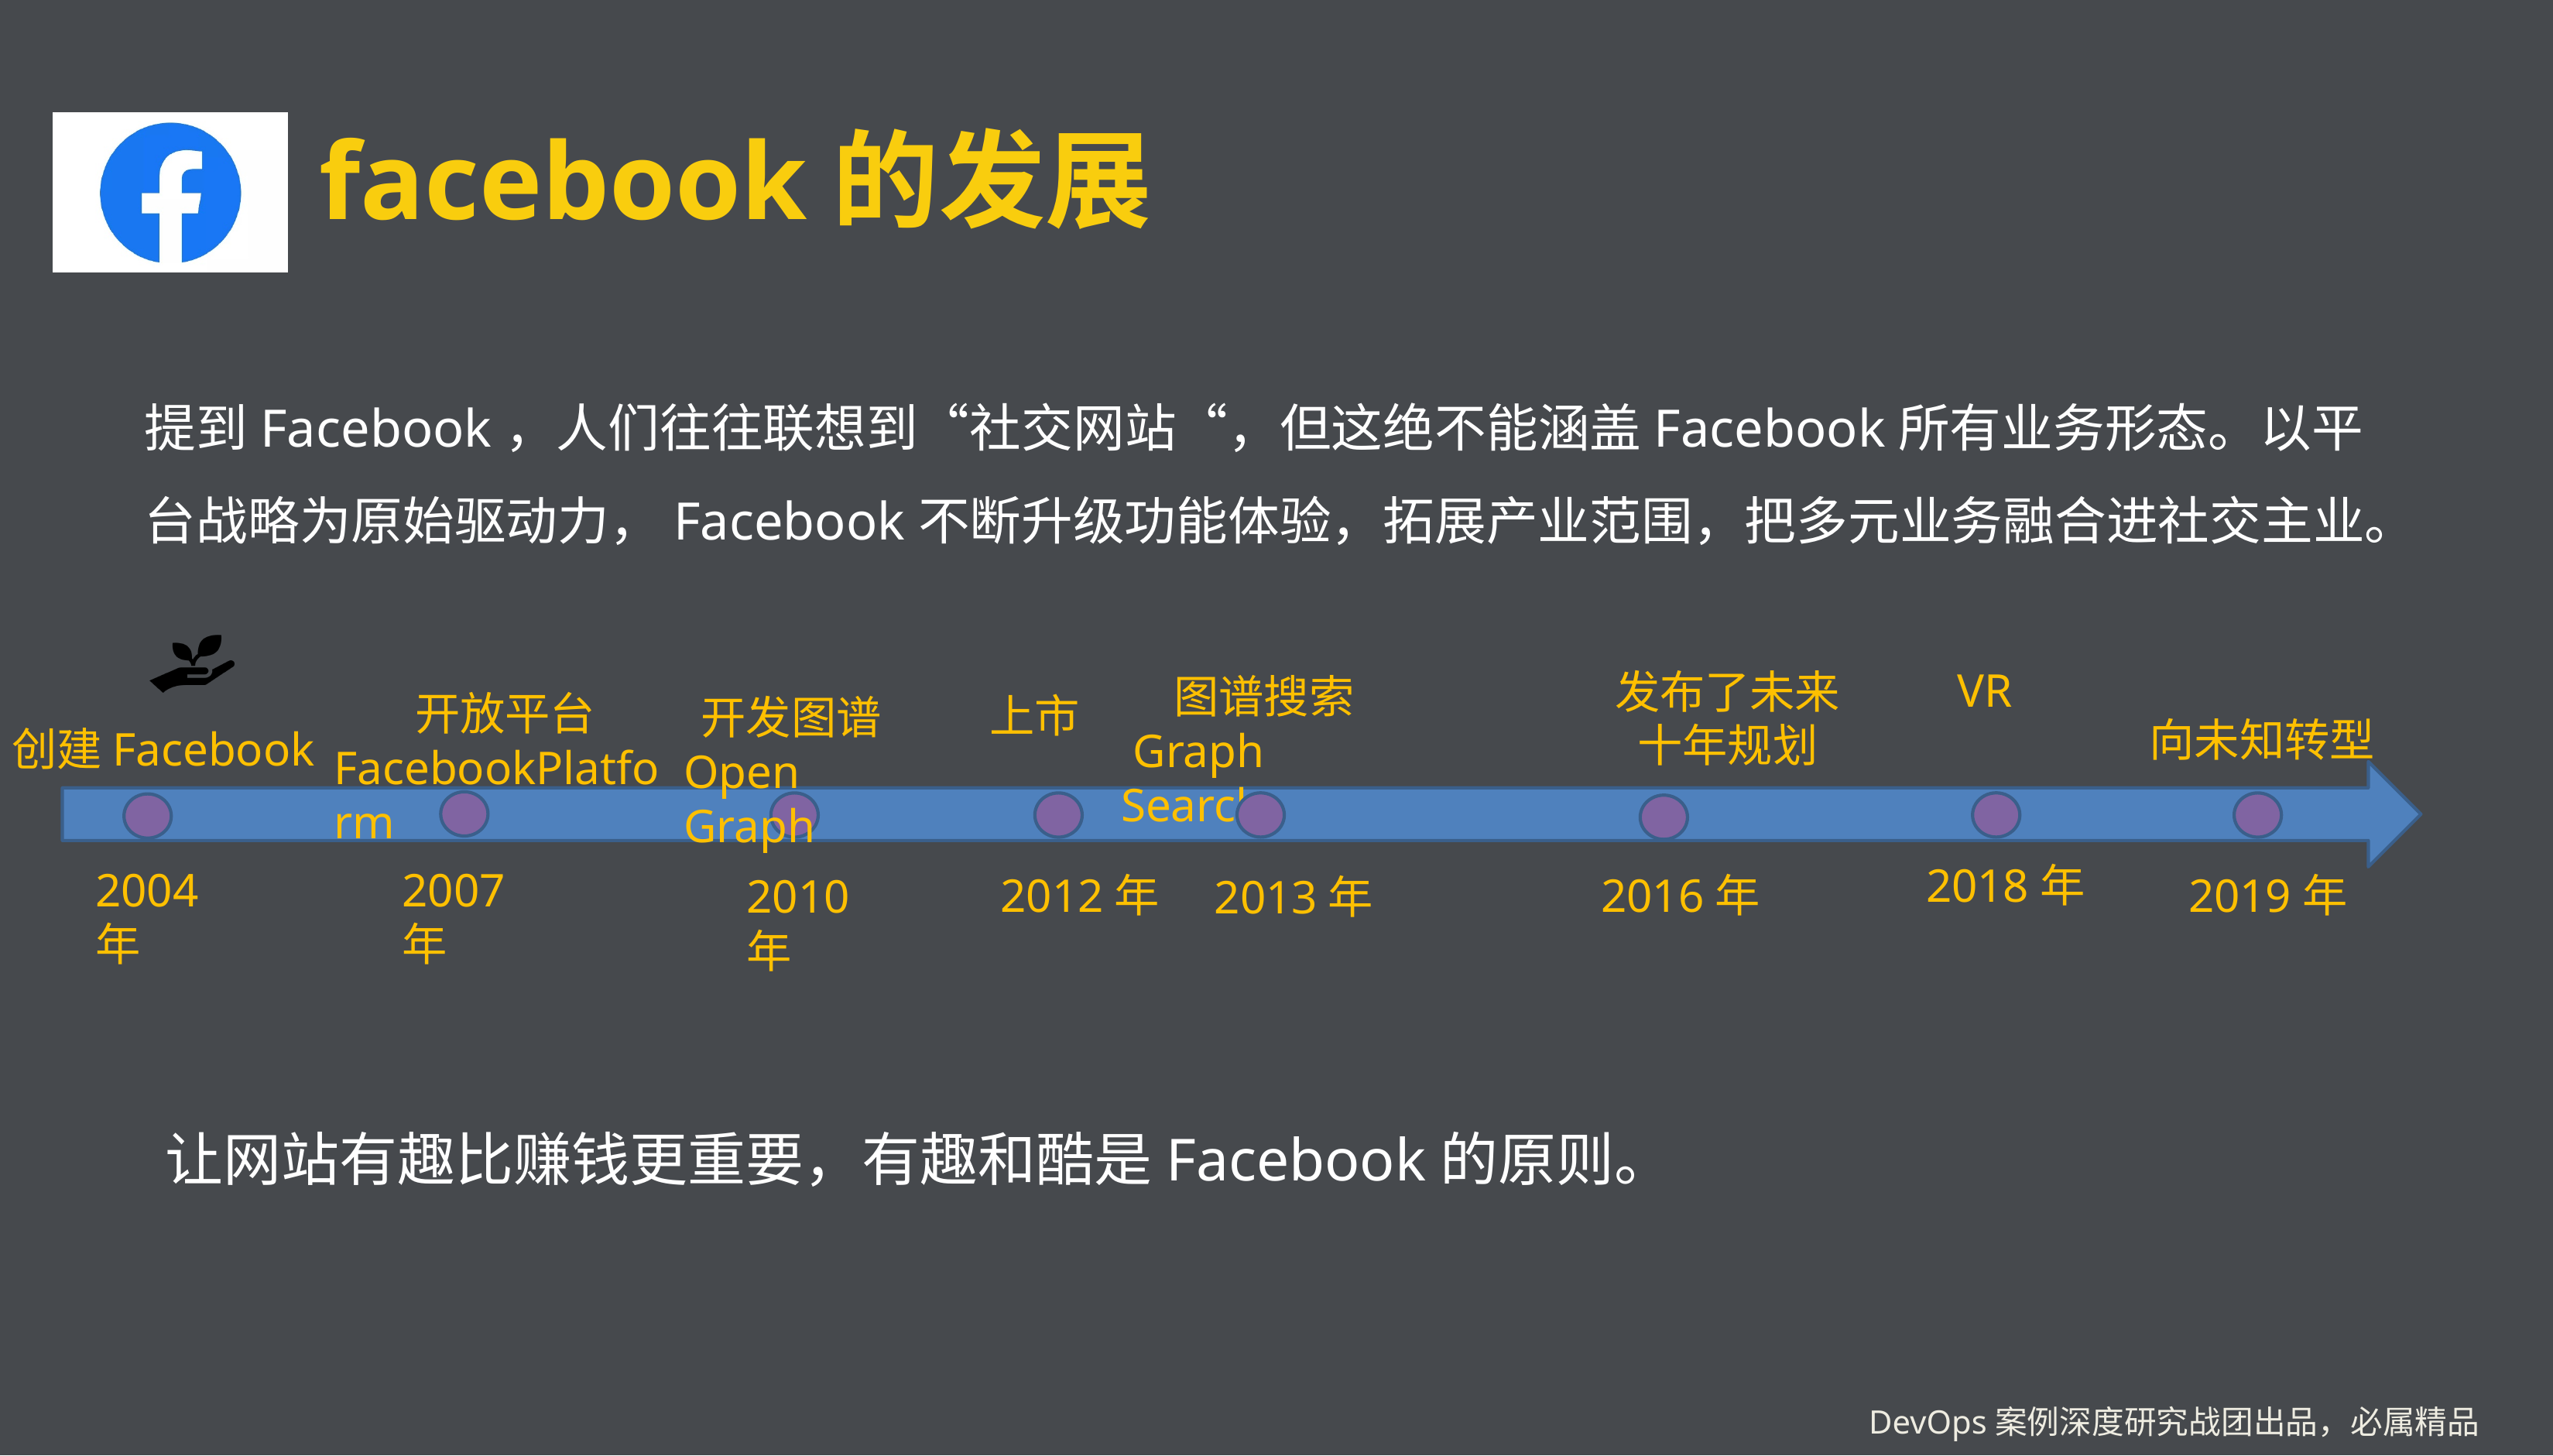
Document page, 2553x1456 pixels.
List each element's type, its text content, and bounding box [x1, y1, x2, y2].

title facebook的发展 [319, 113, 1880, 242]
text_box 提到Facebook，人们往往联想到“社交网站“，但这绝不能涵盖Facebook所有业务形态。以平台战略为原始驱动力，Facebook不断升级功能体验，拓展产业范围，把多元业务融合进社交主业。 [132, 358, 2421, 556]
text_box 让网站有趣比赚钱更重要，有趣和酷是Facebook的原则。 [153, 1082, 2527, 1198]
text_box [0, 622, 2421, 985]
picture [53, 112, 289, 273]
